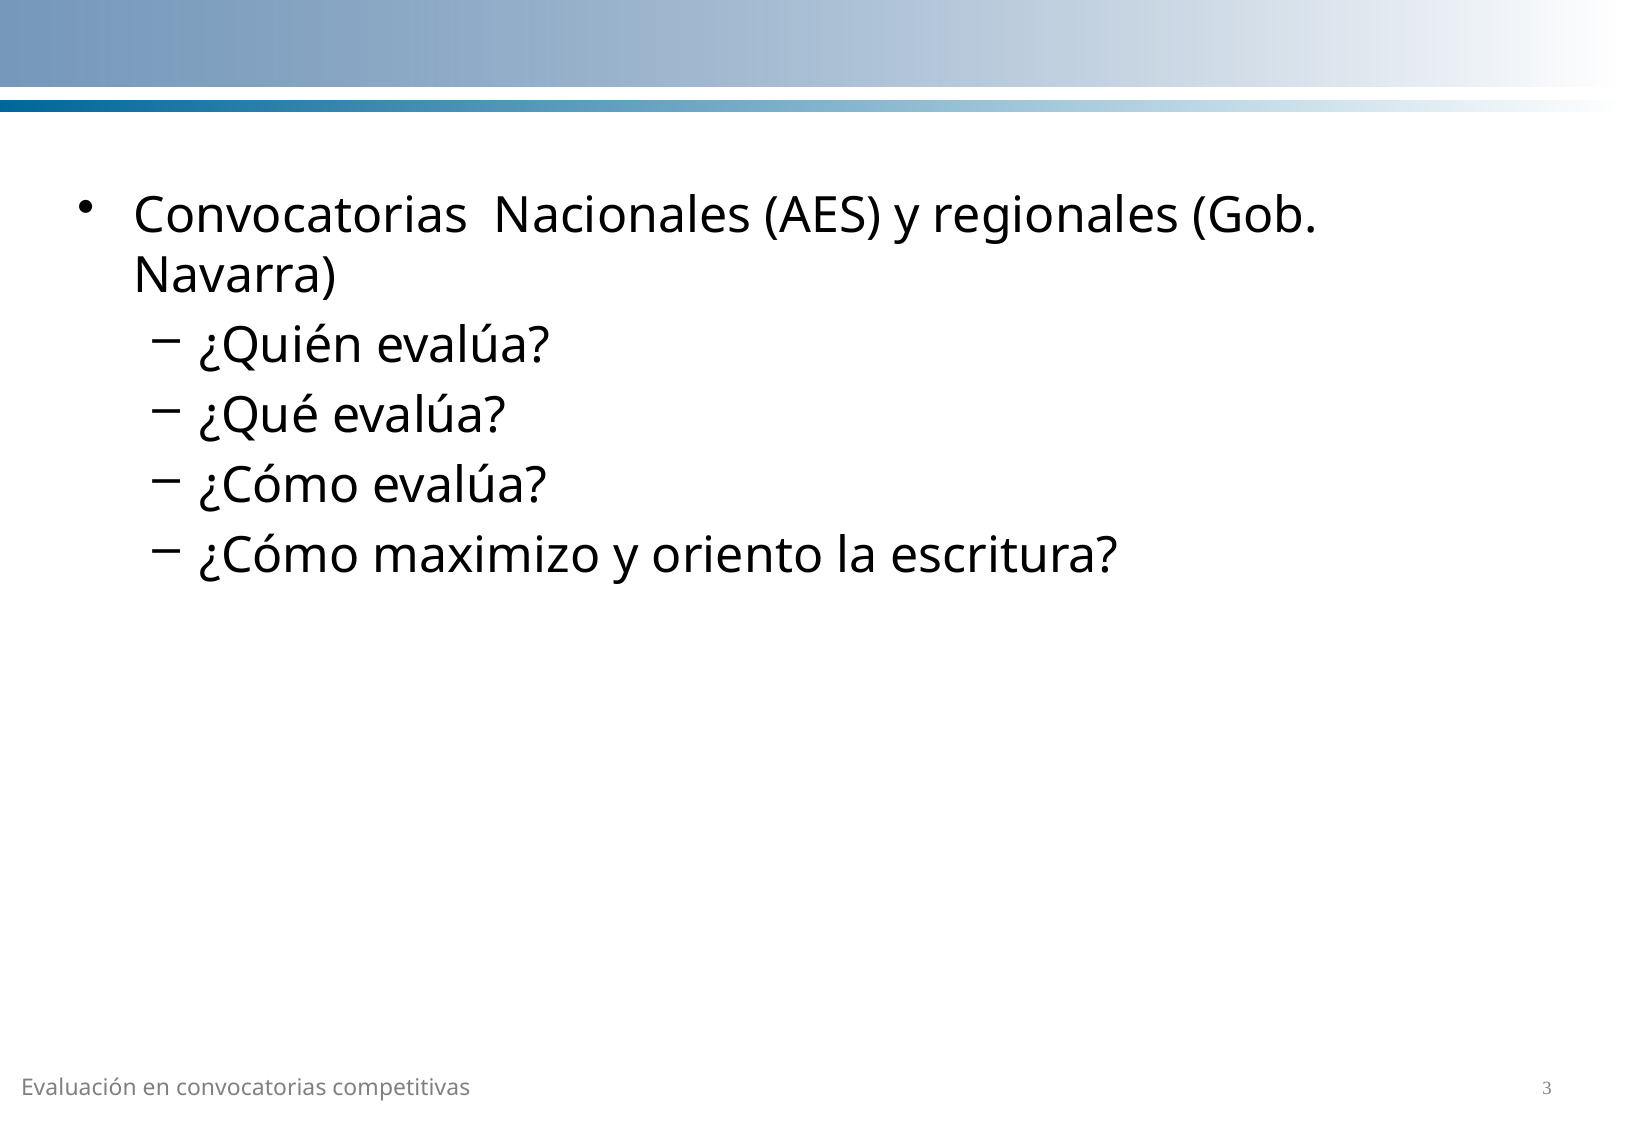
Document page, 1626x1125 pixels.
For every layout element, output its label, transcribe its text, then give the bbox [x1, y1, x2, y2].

list Convocatorias Nacionales (AES) y regionales (Gob. Navarra) ¿Quién evalúa? ¿Qué evalúa? ¿Cómo evalúa? ¿Cómo maximizo y oriento la escritura? [62, 174, 1450, 1000]
footer Evaluación en convocatorias competitivas [6, 1065, 1503, 1121]
